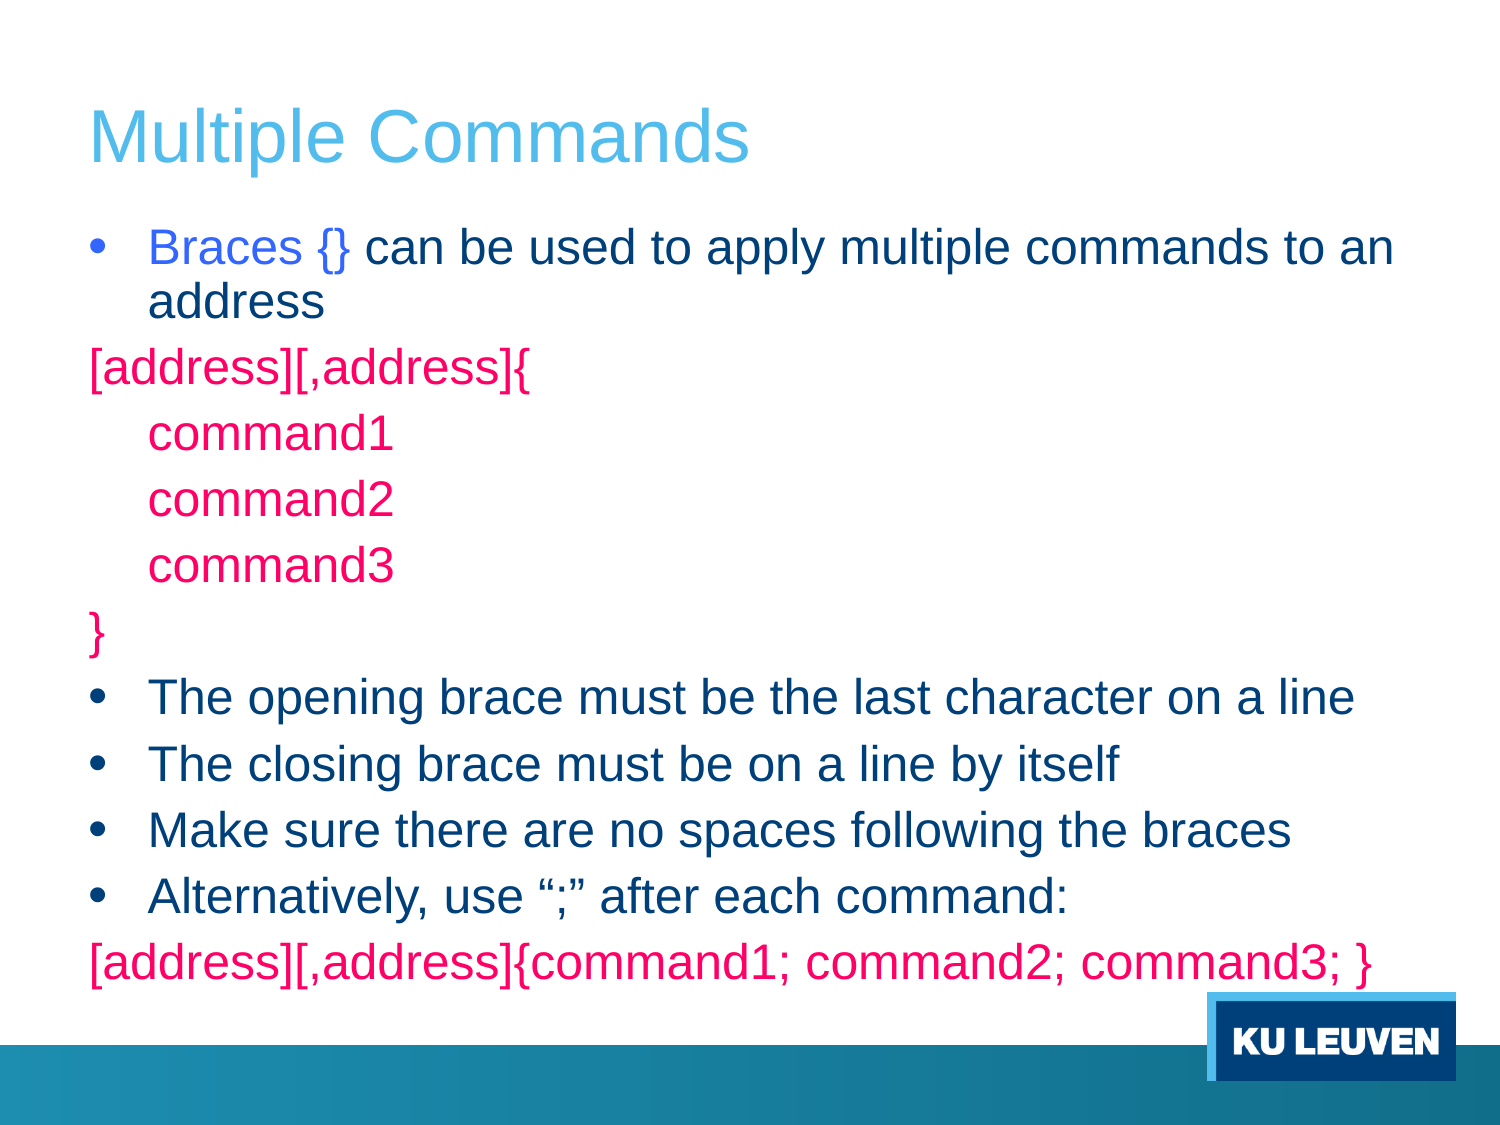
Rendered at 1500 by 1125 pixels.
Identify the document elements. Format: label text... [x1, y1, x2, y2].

title Multiple Commands [88, 29, 1456, 178]
list Braces {} can be used to apply multiple commands to an address [address][,address]{ command1 command2 command3 } The opening brace must be the last character on a line The closing brace must be on a line by itself Make sure there are no spaces following the braces Alternatively, use “;” after each command: [address][,address]{command1; command2; command3; } [88, 221, 1456, 948]
picture [1207, 992, 1456, 1081]
